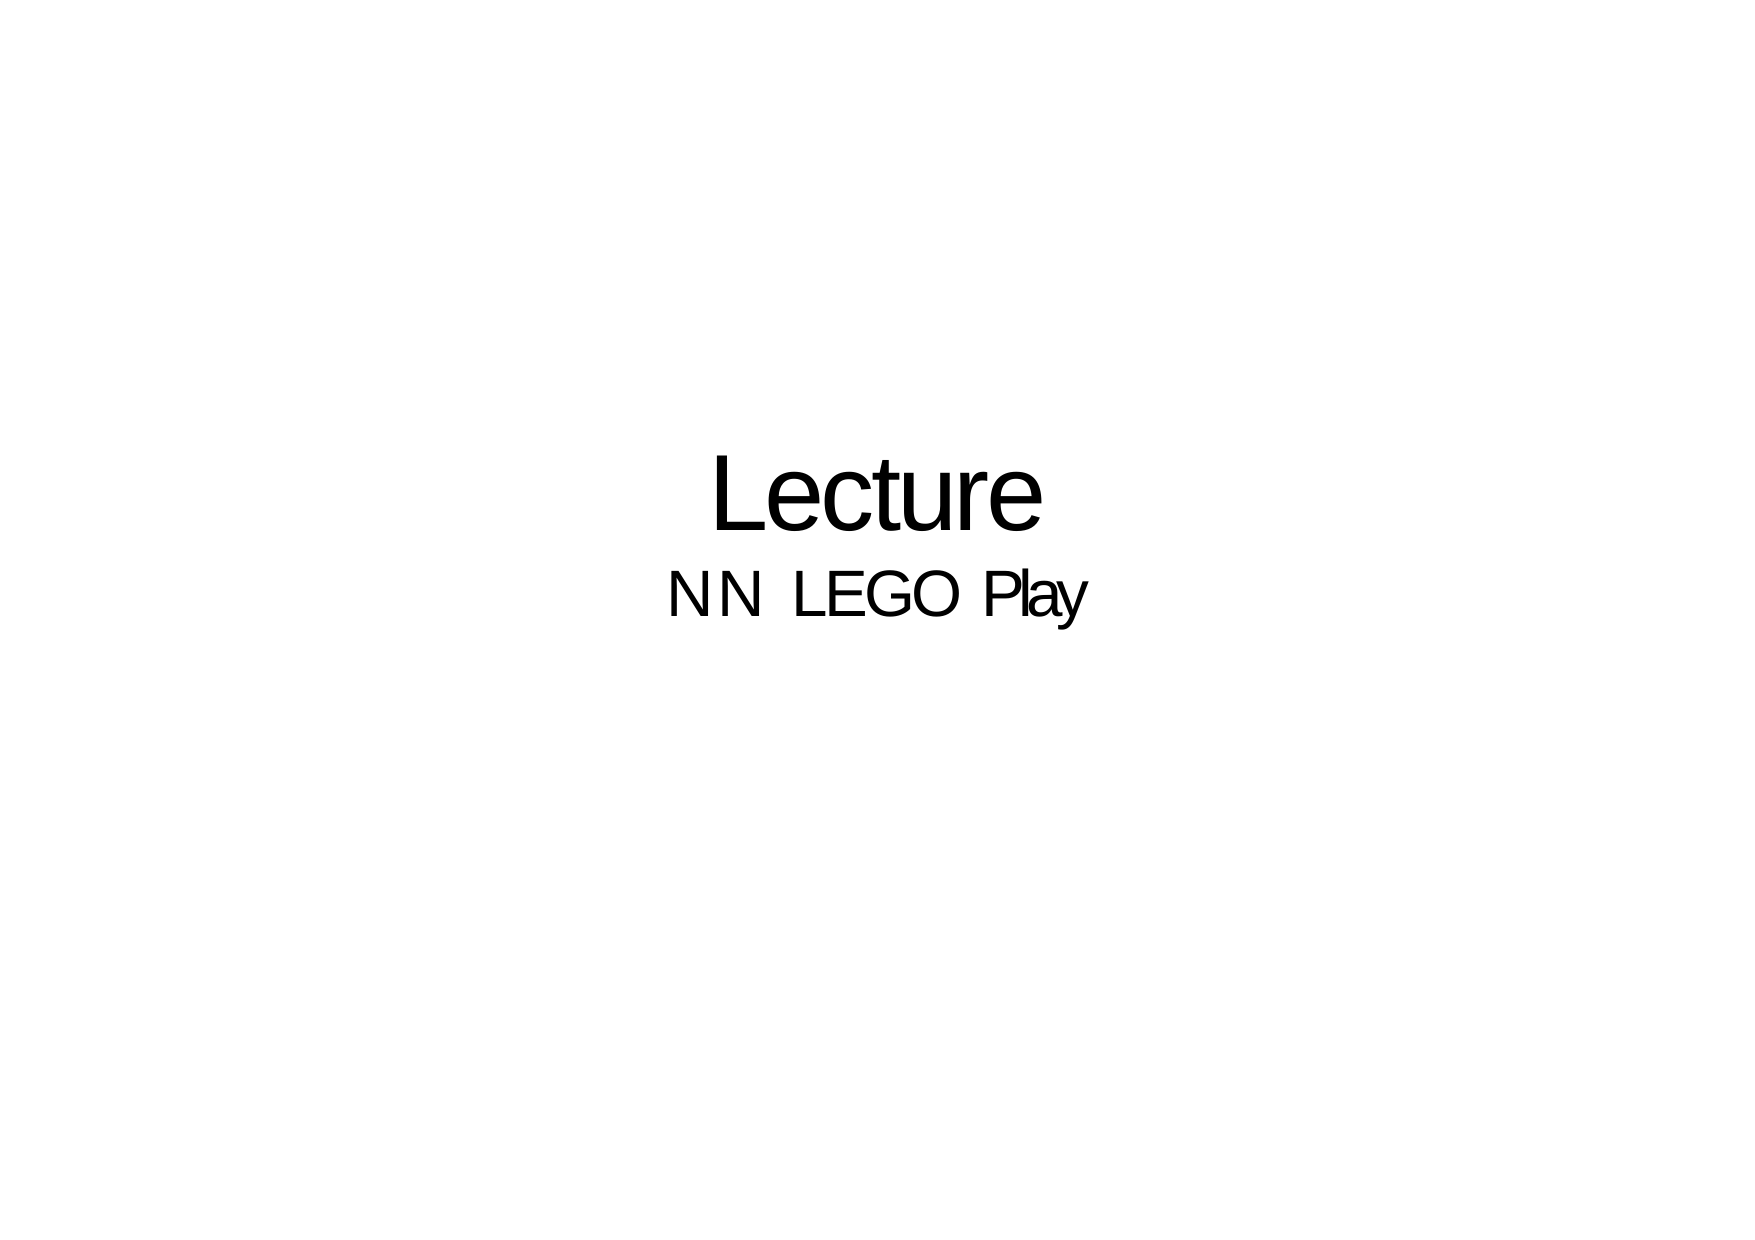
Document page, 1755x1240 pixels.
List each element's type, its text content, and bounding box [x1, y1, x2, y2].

title Lecture NN LEGO Play [420, 420, 1335, 631]
